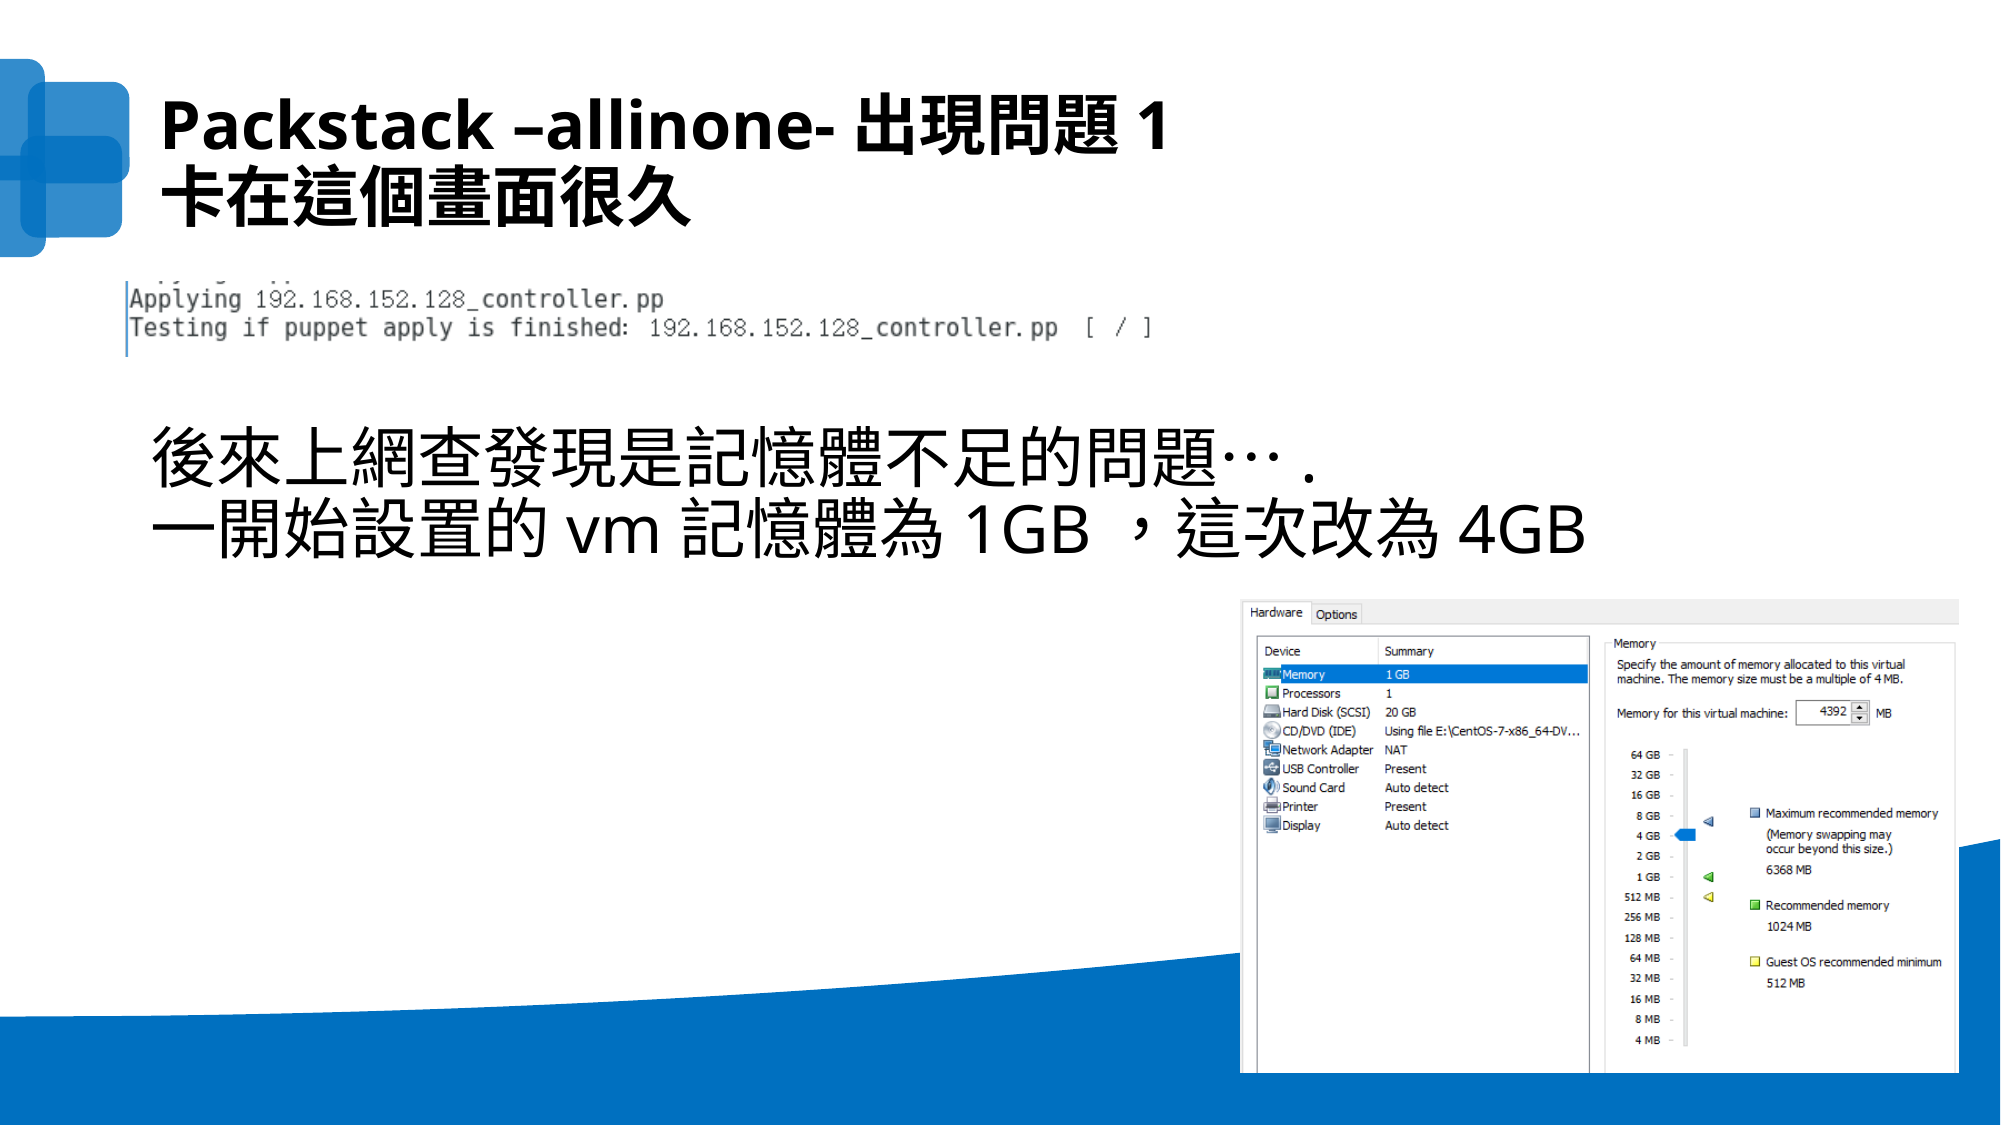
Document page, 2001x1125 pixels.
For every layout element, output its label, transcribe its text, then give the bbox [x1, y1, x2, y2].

list Packstack –allinone-出現問題1 卡在這個畫面很久 [144, 84, 1240, 387]
picture [1240, 599, 1959, 1073]
picture [125, 281, 1226, 357]
text_box 後來上網查發現是記憶體不足的問題…. 一開始設置的vm記憶體為1GB，這次改為4GB [135, 387, 1969, 606]
